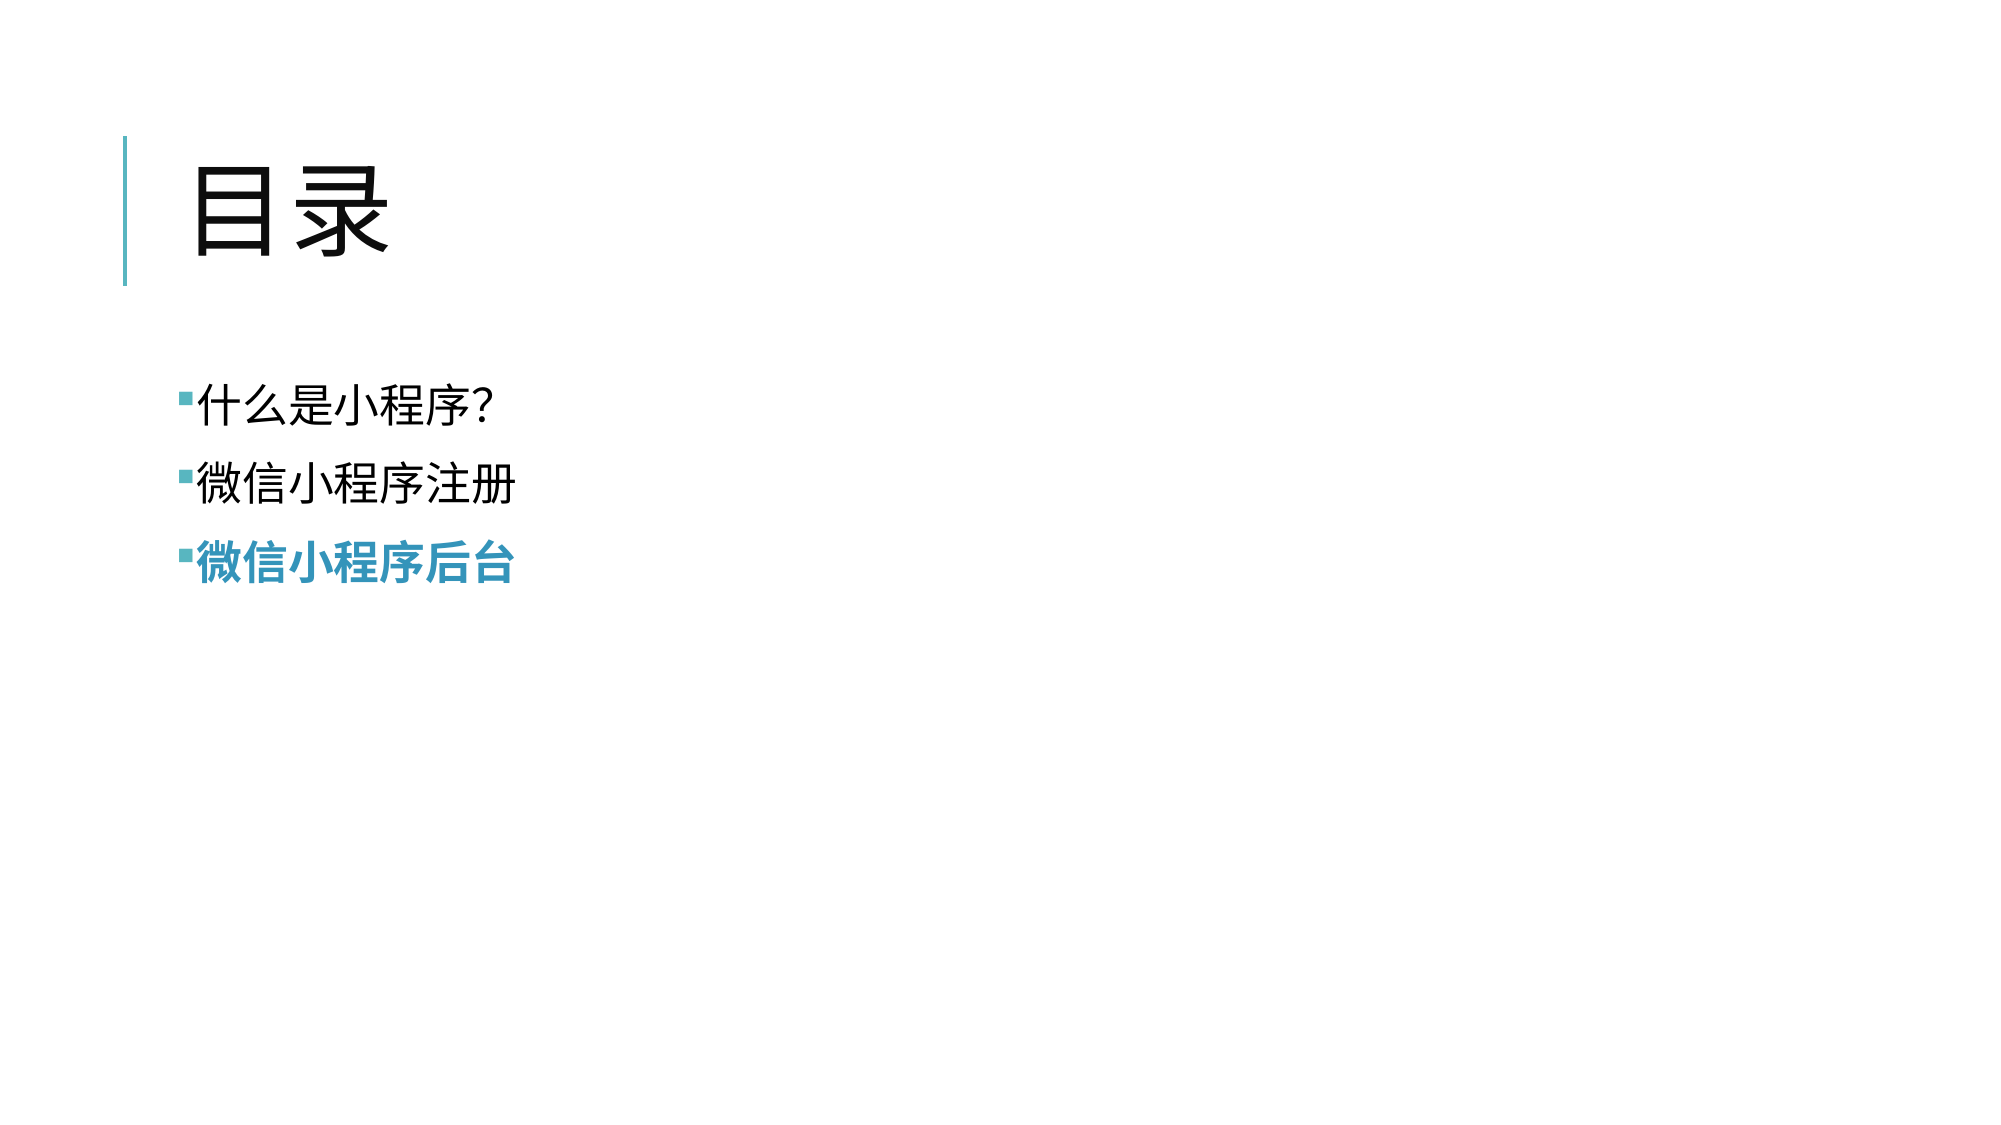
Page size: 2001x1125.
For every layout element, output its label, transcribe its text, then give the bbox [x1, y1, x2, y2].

list 什么是小程序？ 微信小程序注册 微信小程序后台 [168, 375, 1763, 1035]
title 目录 [168, 96, 1763, 342]
